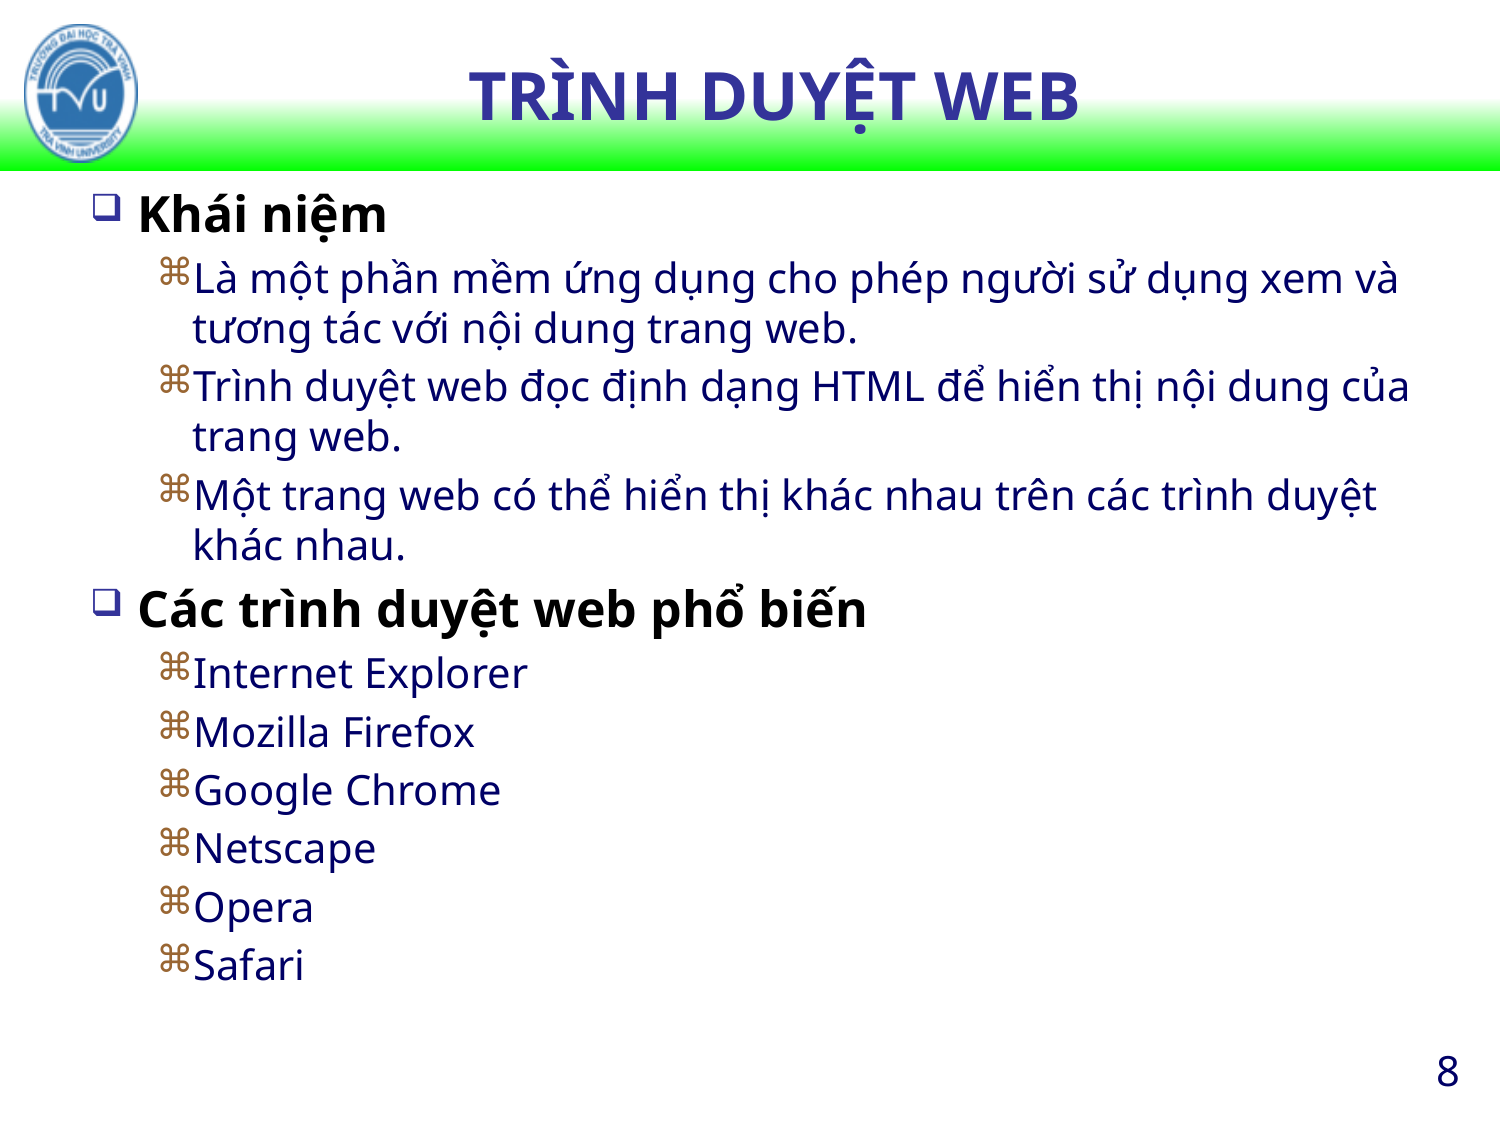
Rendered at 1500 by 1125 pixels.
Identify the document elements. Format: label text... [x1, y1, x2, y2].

picture [24, 24, 74, 163]
slide_number 8 [1312, 1037, 1476, 1101]
title TRÌNH DUYỆT WEB [74, 24, 1476, 163]
list Khái niệm Là một phần mềm ứng dụng cho phép người sử dụng xem và tương tác với nội dung trang web. Trình duyệt web đọc định dạng HTML để hiển thị nội dung của trang web. Một trang web có thể hiển thị khác nhau trên các trình duyệt khác nhau. Các trình duyệt web phổ biến Internet Explorer Mozilla Firefox Google Chrome Netscape Opera Safari [74, 174, 1476, 1051]
